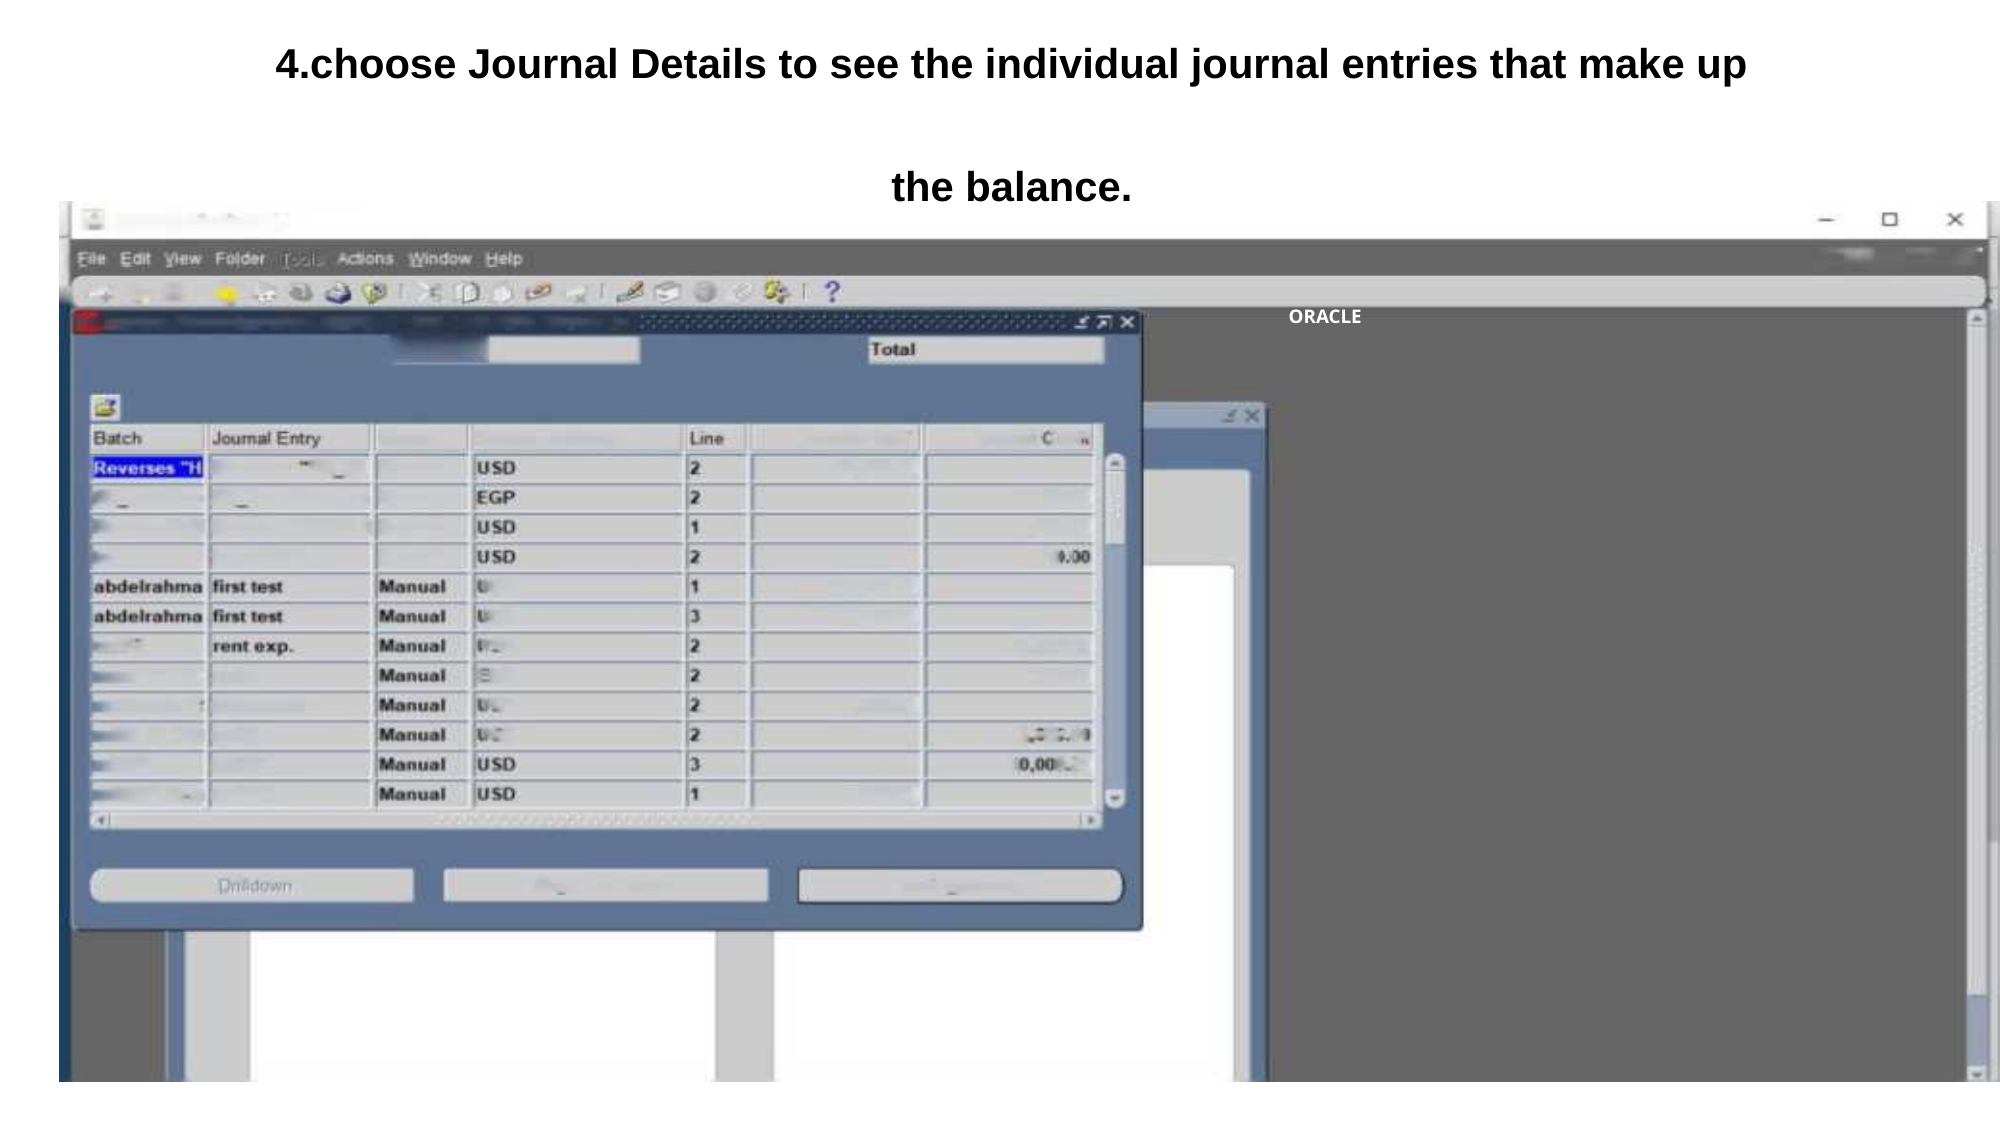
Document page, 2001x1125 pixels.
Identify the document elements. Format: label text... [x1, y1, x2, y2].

picture [59, 201, 2000, 1082]
text_box 4.choose Journal Details to see the individual journal entries that make up the balance. [83, 61, 1941, 201]
